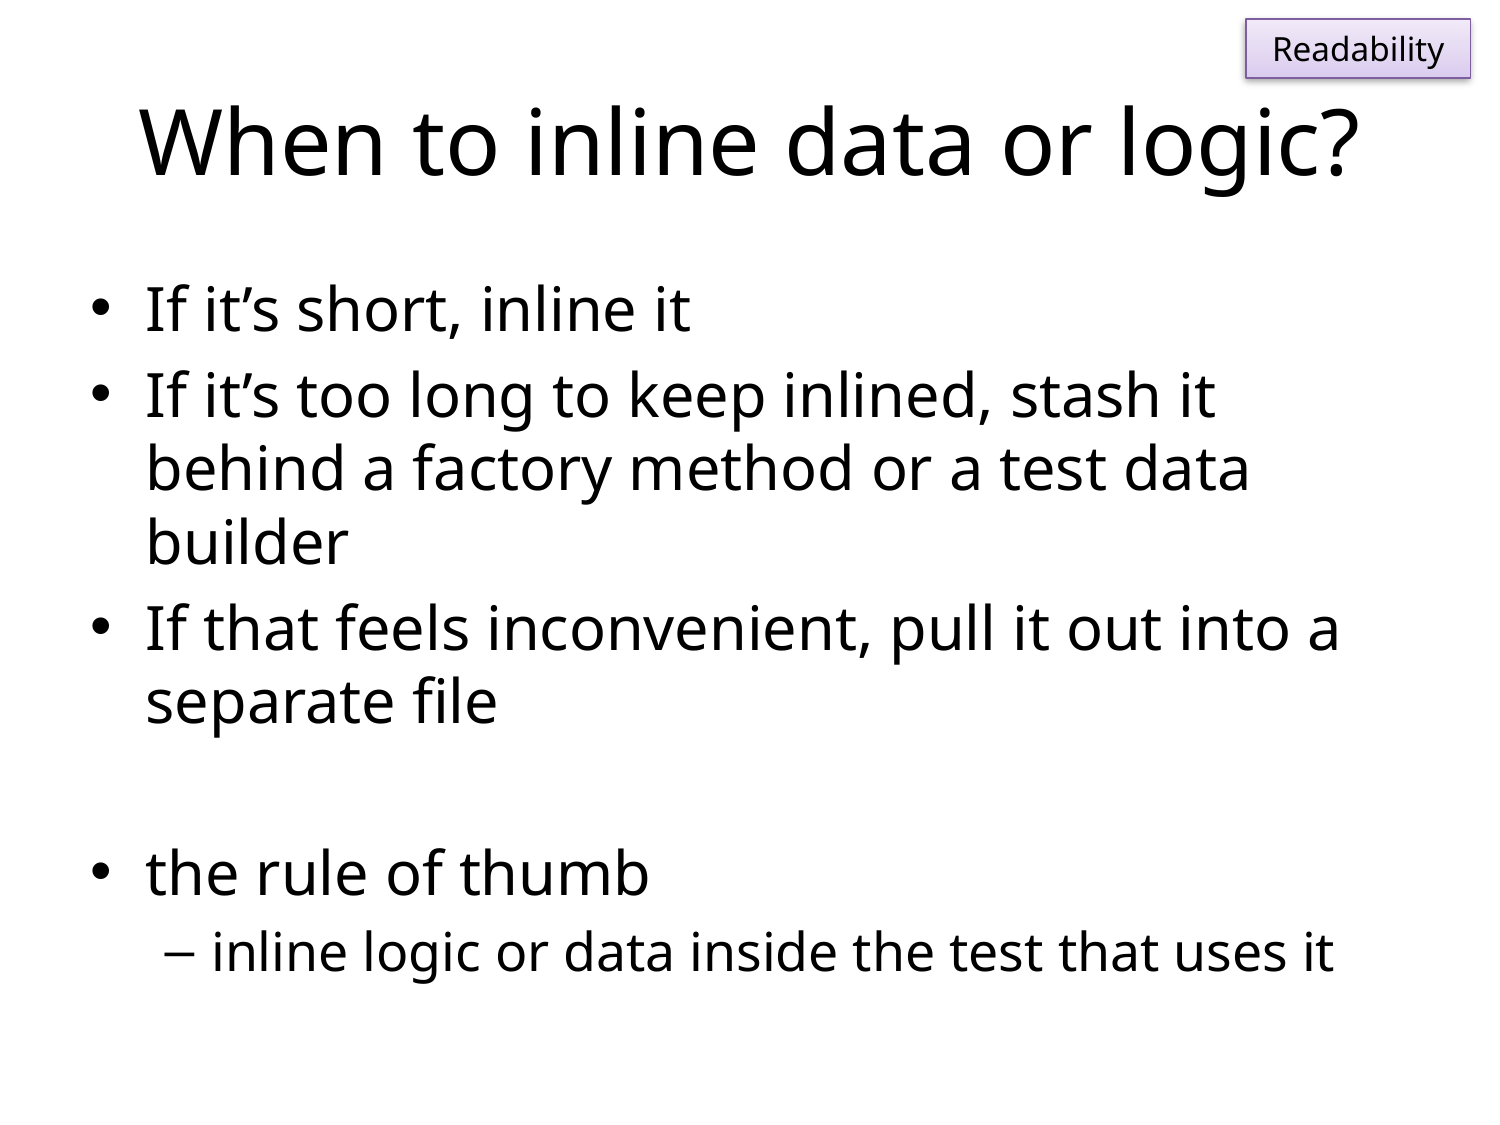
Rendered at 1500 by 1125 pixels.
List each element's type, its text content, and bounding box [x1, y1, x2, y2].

list If it’s short, inline it If it’s too long to keep inlined, stash it behind a factory method or a test data builder If that feels inconvenient, pull it out into a separate file the rule of thumb inline logic or data inside the test that uses it [75, 262, 1425, 1005]
text_box Readability [1245, 18, 1471, 79]
title When to inline data or logic? [75, 45, 1425, 233]
